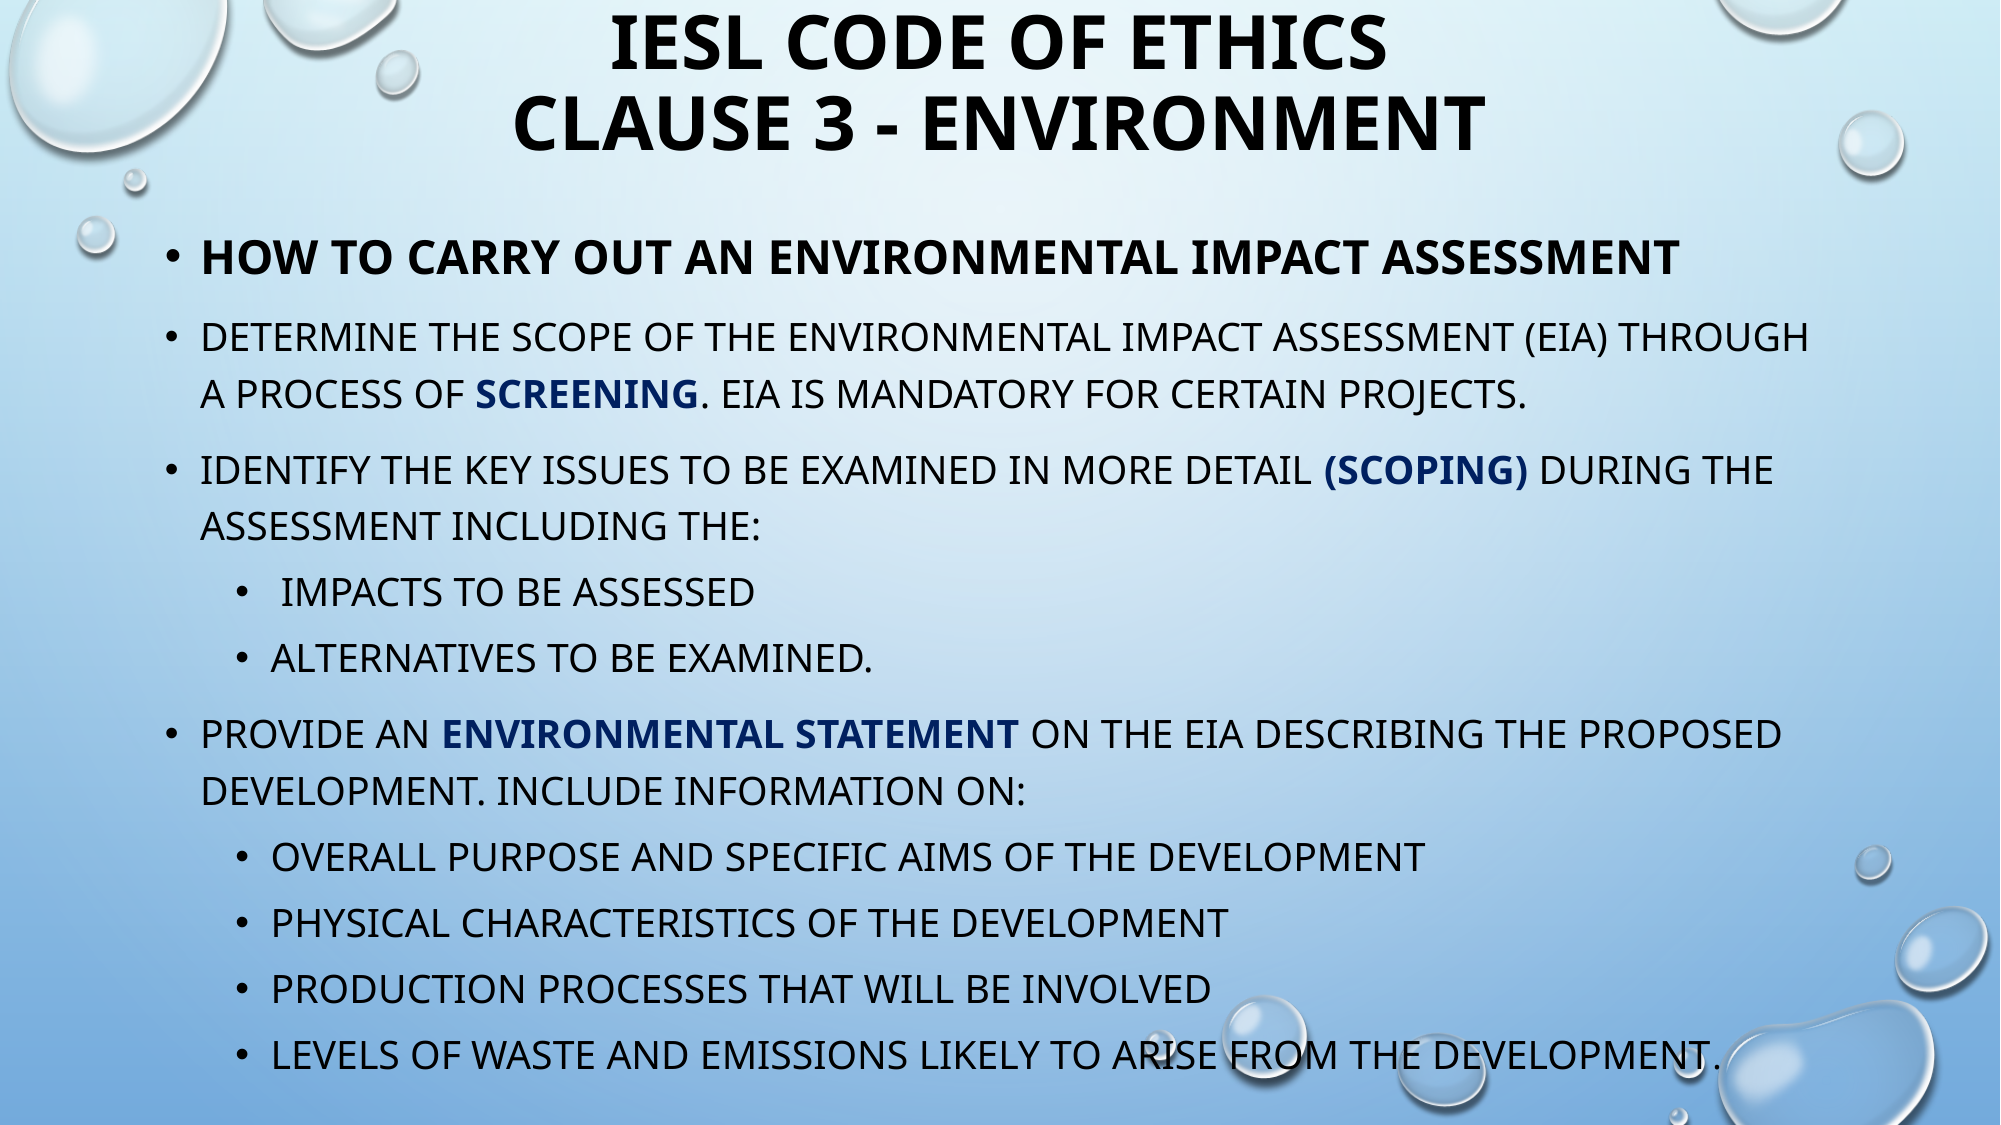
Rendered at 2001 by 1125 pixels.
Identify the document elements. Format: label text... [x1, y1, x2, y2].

list How to Carry Out an Environmental Impact Assessment Determine the scope of the environmental impact assessment (EIA) through a process of screening. EIA is mandatory for certain projects. Identify the key issues to be examined in more detail (scoping) during the assessment including the: impacts to be assessed alternatives to be examined. Provide an Environmental Statement on the EIA describing the proposed development. Include information on: overall purpose and specific aims of the development physical characteristics of the development production processes that will be involved levels of waste and emissions likely to arise from the development. [149, 208, 1850, 1090]
picture [0, 0, 2000, 1125]
title iesl code of ethics clause 3 - environment [149, 0, 1851, 262]
